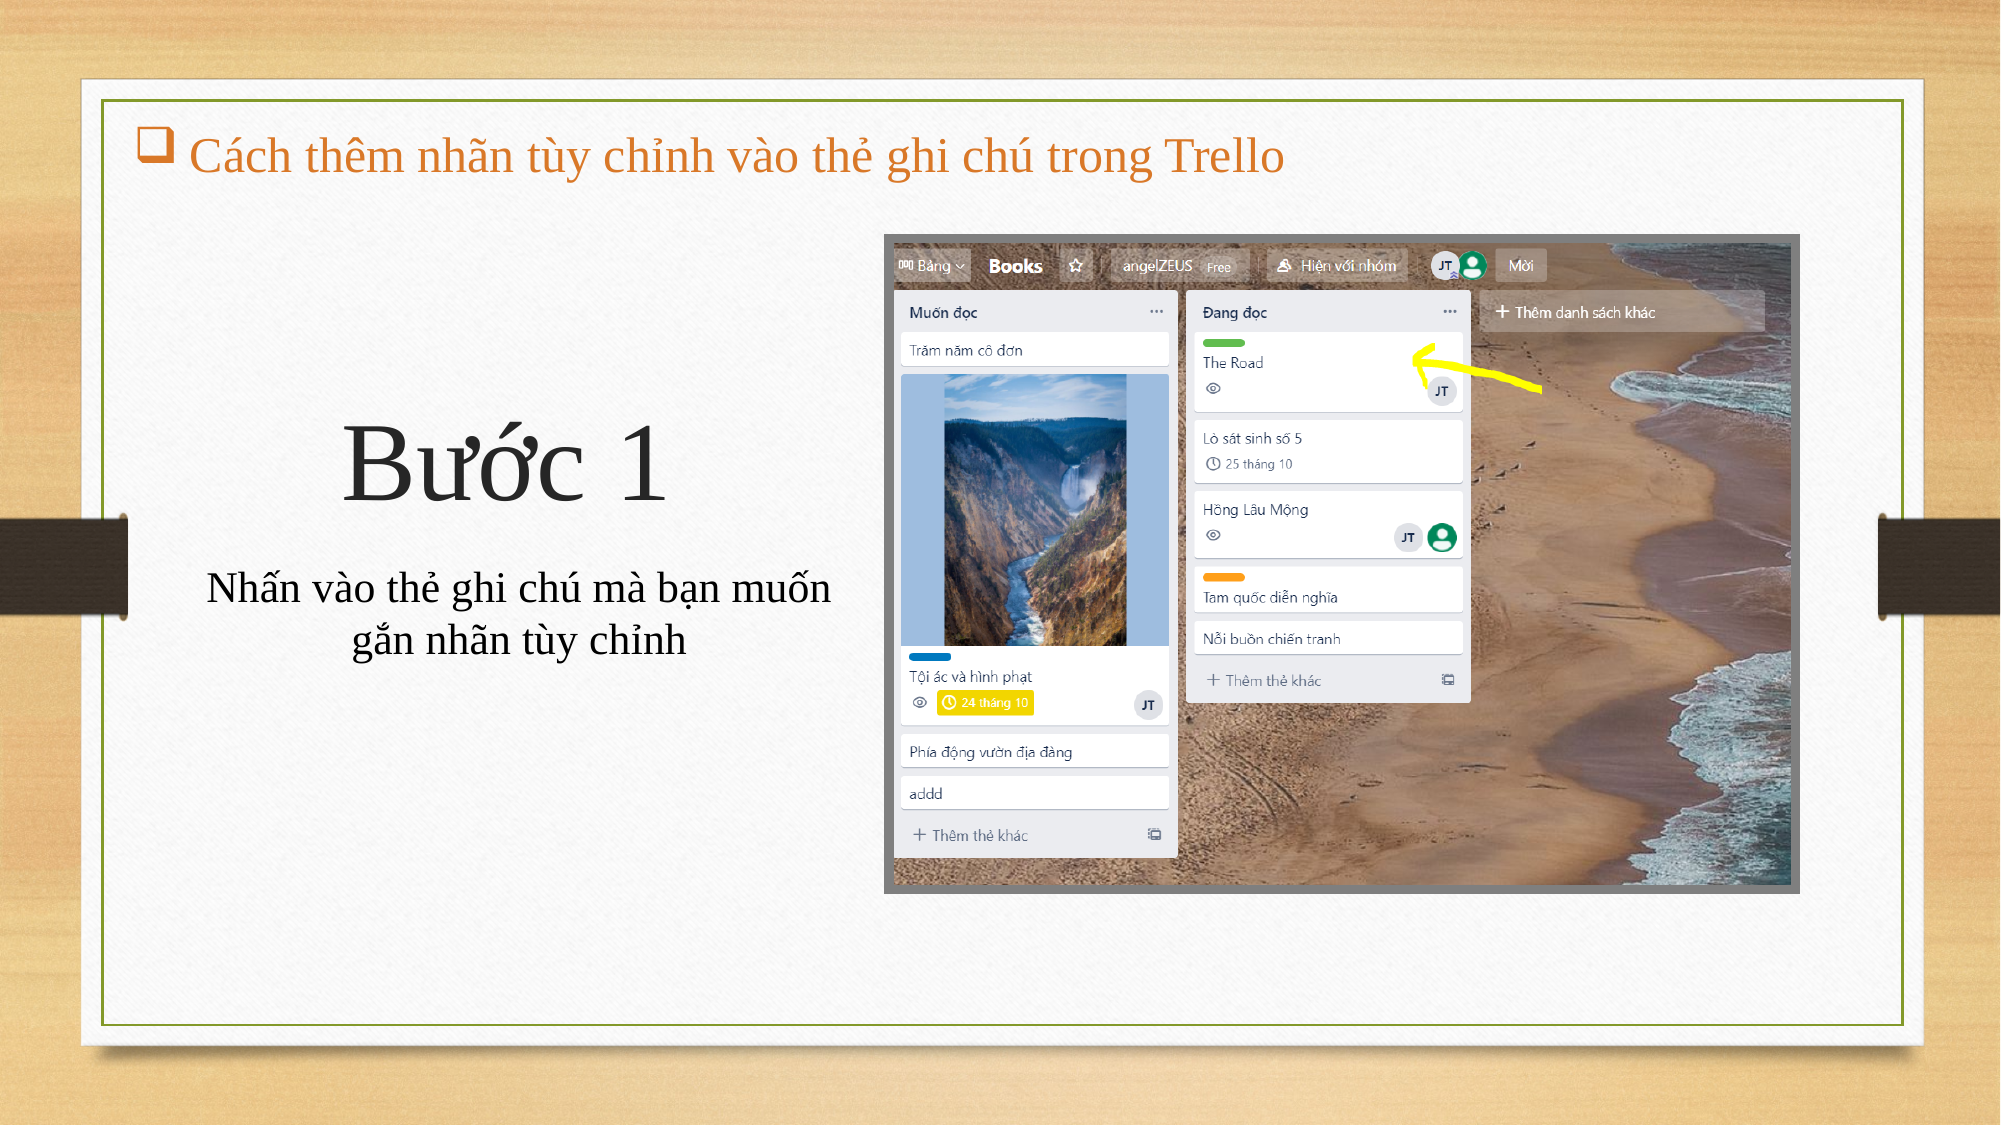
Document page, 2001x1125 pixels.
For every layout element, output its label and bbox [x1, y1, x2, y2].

list [893, 242, 1791, 885]
text_box [0, 0, 2000, 1125]
